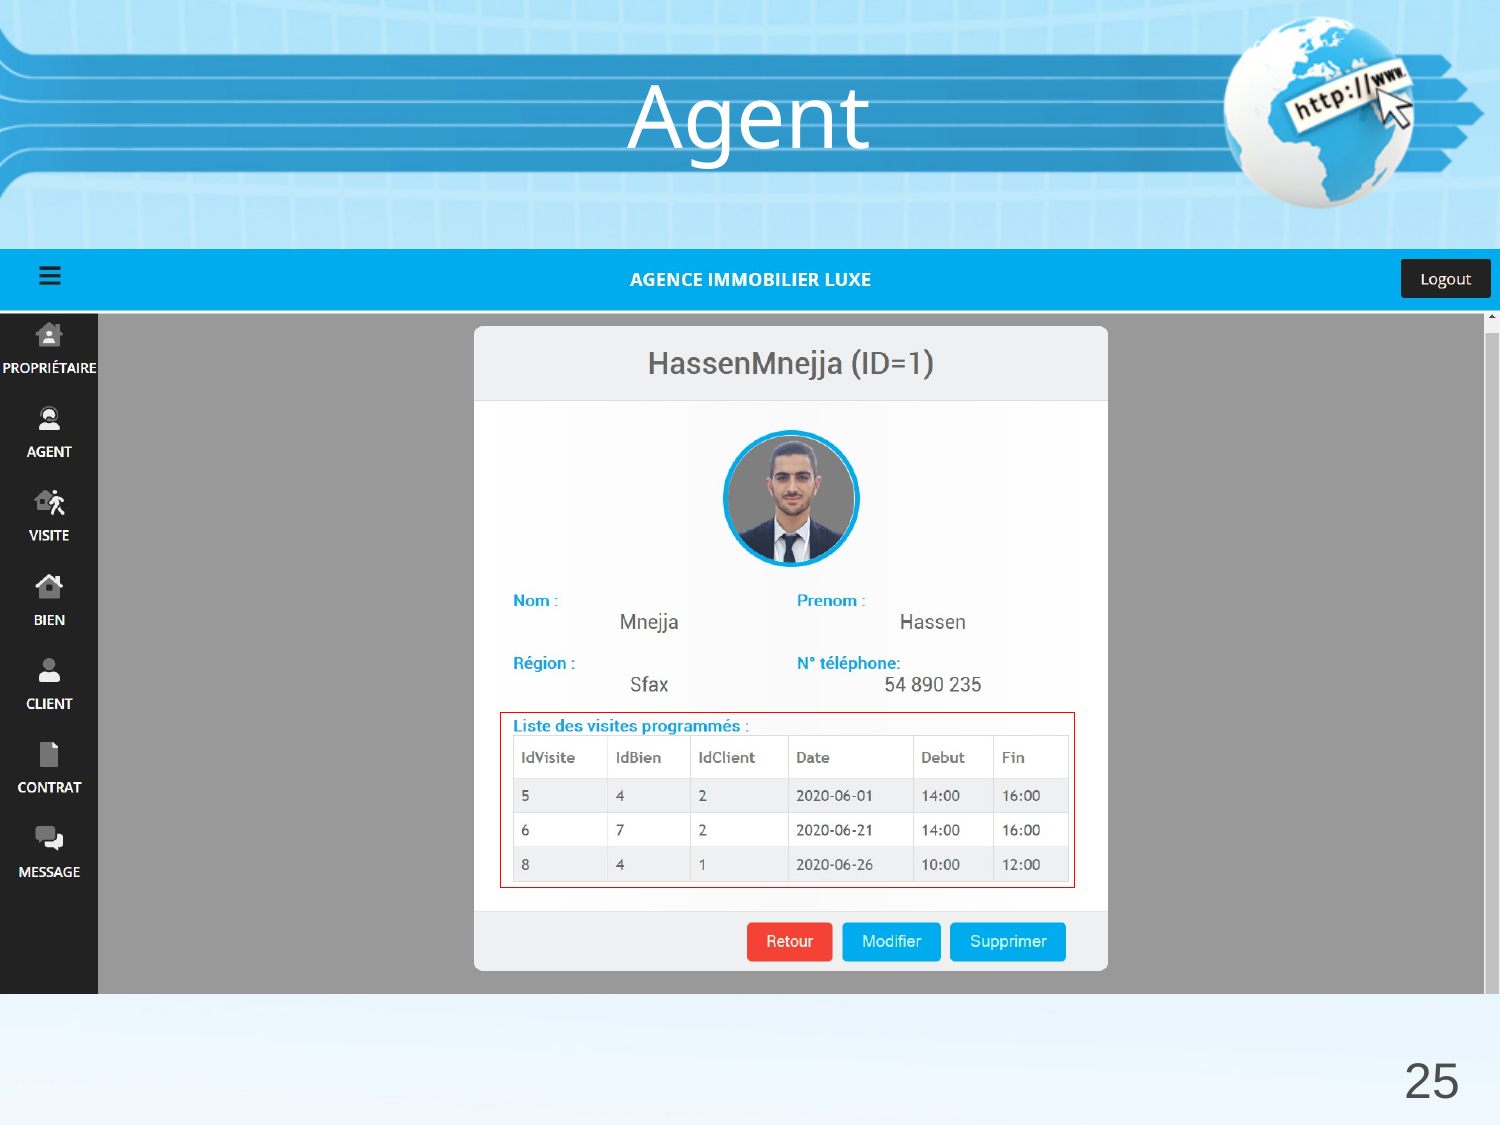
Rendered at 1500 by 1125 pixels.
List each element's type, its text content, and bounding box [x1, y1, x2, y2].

picture [809, 273, 819, 286]
picture [749, 273, 773, 286]
picture [682, 273, 701, 286]
title Agent [149, 54, 1350, 173]
picture [631, 273, 655, 286]
picture [783, 273, 790, 286]
picture [826, 273, 834, 286]
picture [1403, 259, 1491, 297]
text_box 25 [1374, 1040, 1475, 1116]
picture [0, 0, 1500, 248]
picture [836, 273, 847, 286]
picture [850, 273, 870, 286]
picture [0, 311, 1500, 1125]
picture [799, 273, 806, 286]
picture [709, 273, 729, 286]
picture [776, 273, 780, 286]
picture [733, 273, 746, 286]
picture [658, 273, 664, 286]
picture [668, 273, 679, 286]
picture [40, 281, 58, 285]
